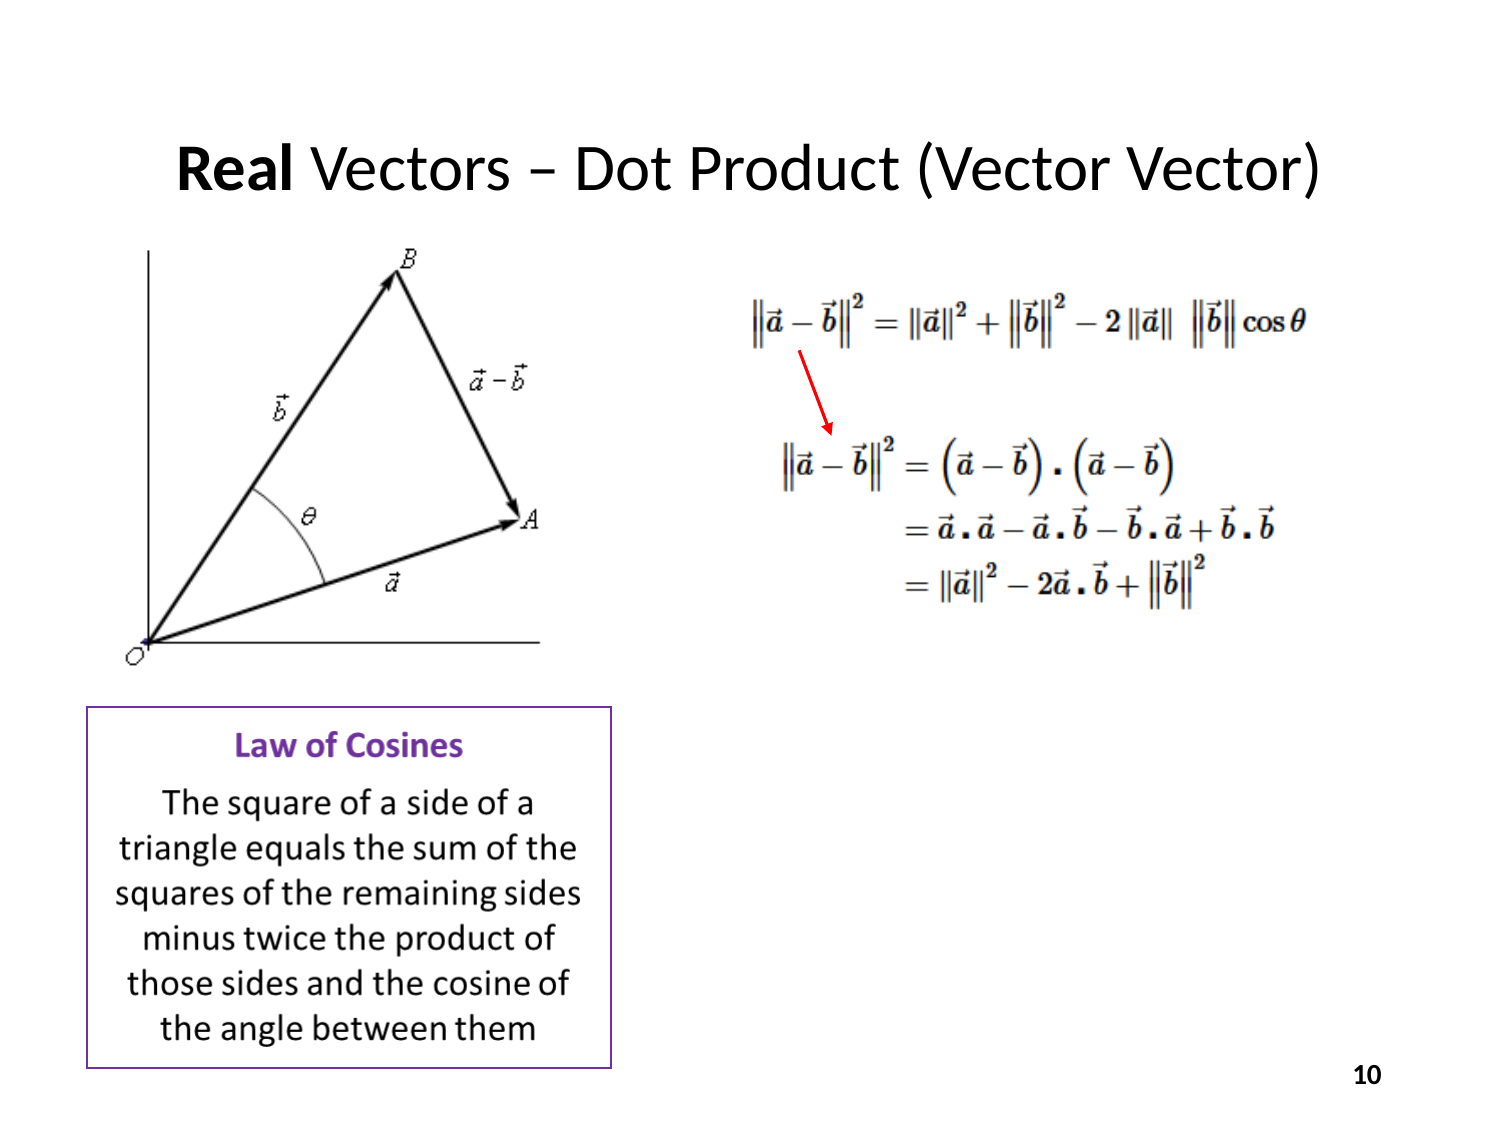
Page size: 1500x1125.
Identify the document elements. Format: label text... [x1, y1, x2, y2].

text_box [799, 350, 832, 436]
slide_number 10 [1059, 1042, 1397, 1103]
picture [86, 706, 612, 1073]
picture [121, 240, 551, 671]
picture [646, 263, 1414, 643]
